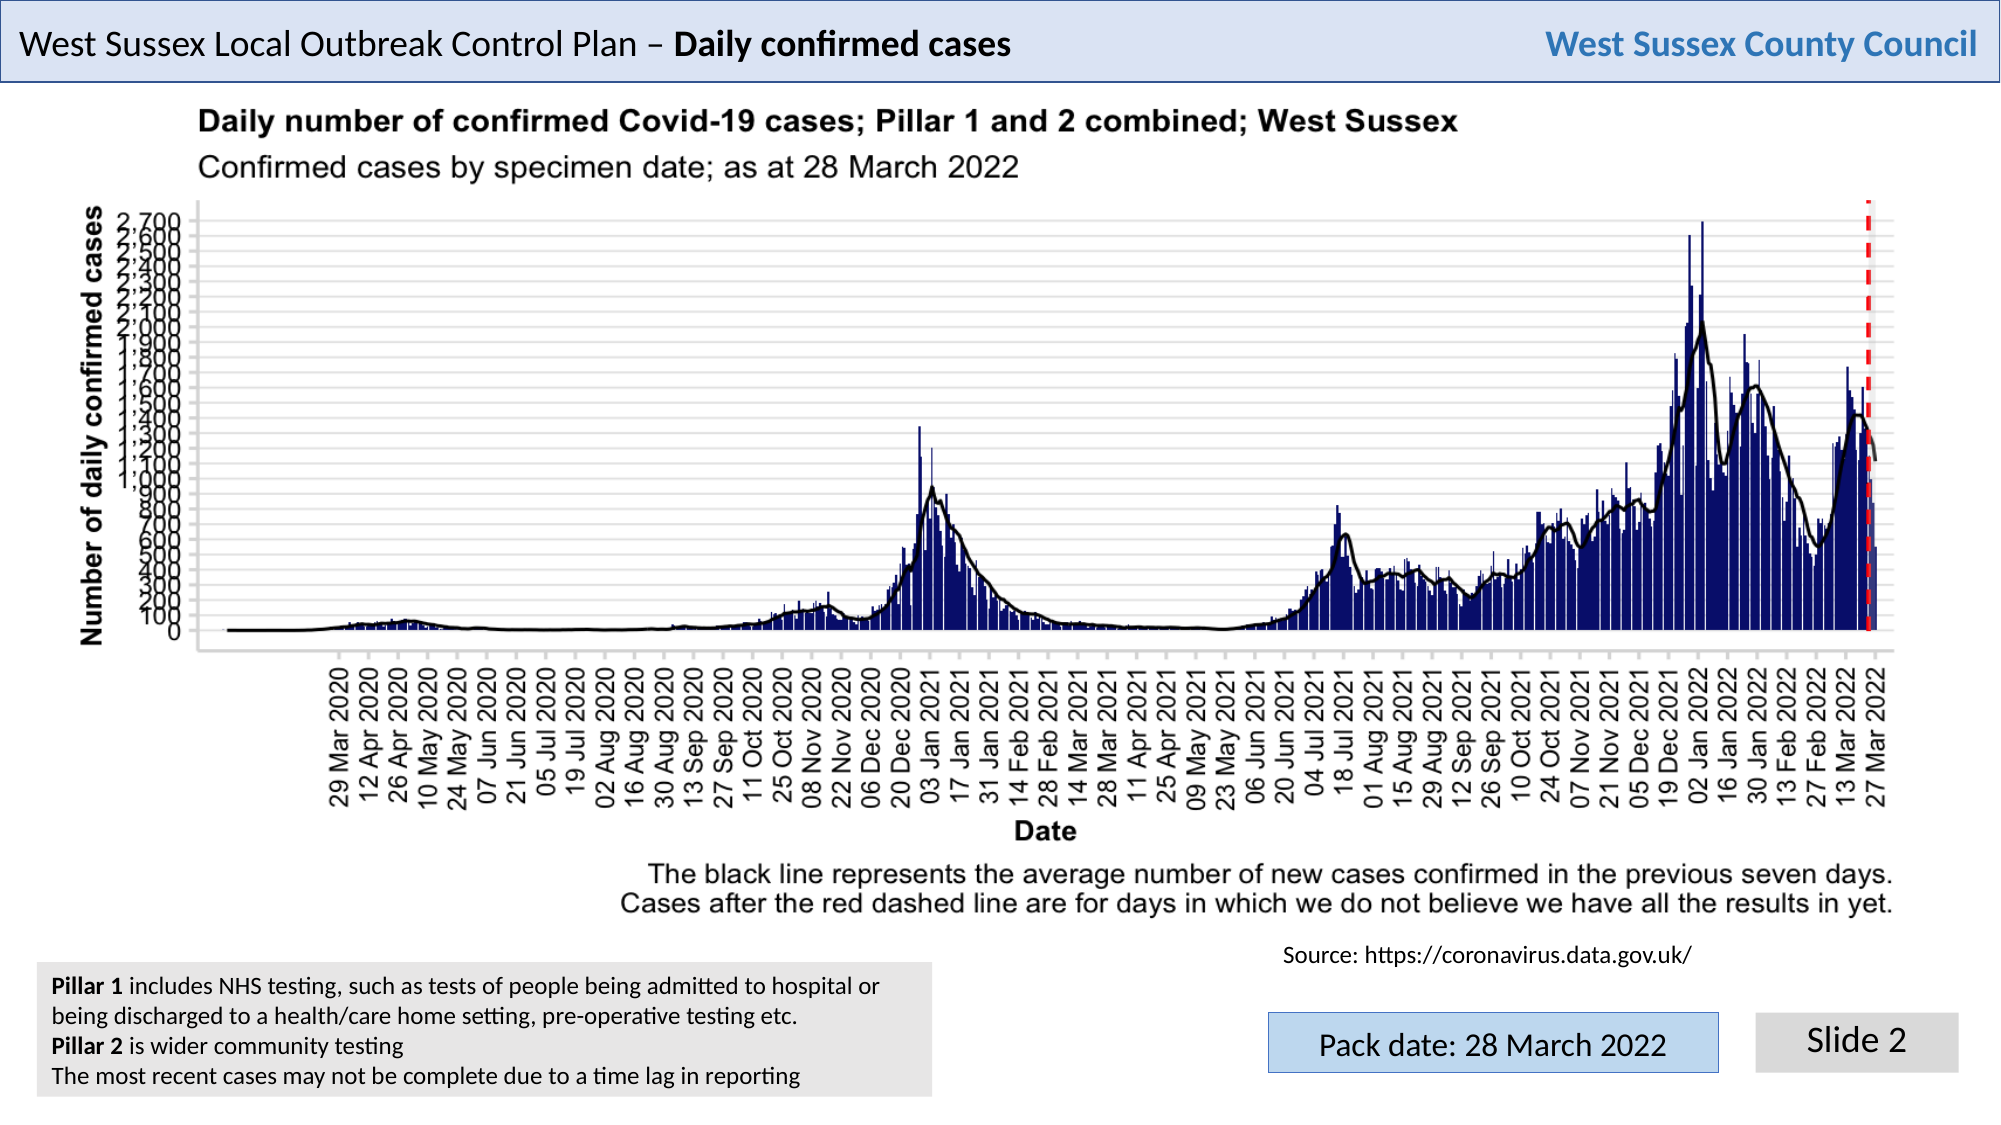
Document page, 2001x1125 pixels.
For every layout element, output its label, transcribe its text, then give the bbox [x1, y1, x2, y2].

picture [63, 91, 1912, 935]
list Source: https://coronavirus.data.gov.uk/ [1268, 935, 1912, 995]
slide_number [1268, 1012, 1719, 1073]
list Slide 2 [1755, 1012, 1959, 1073]
